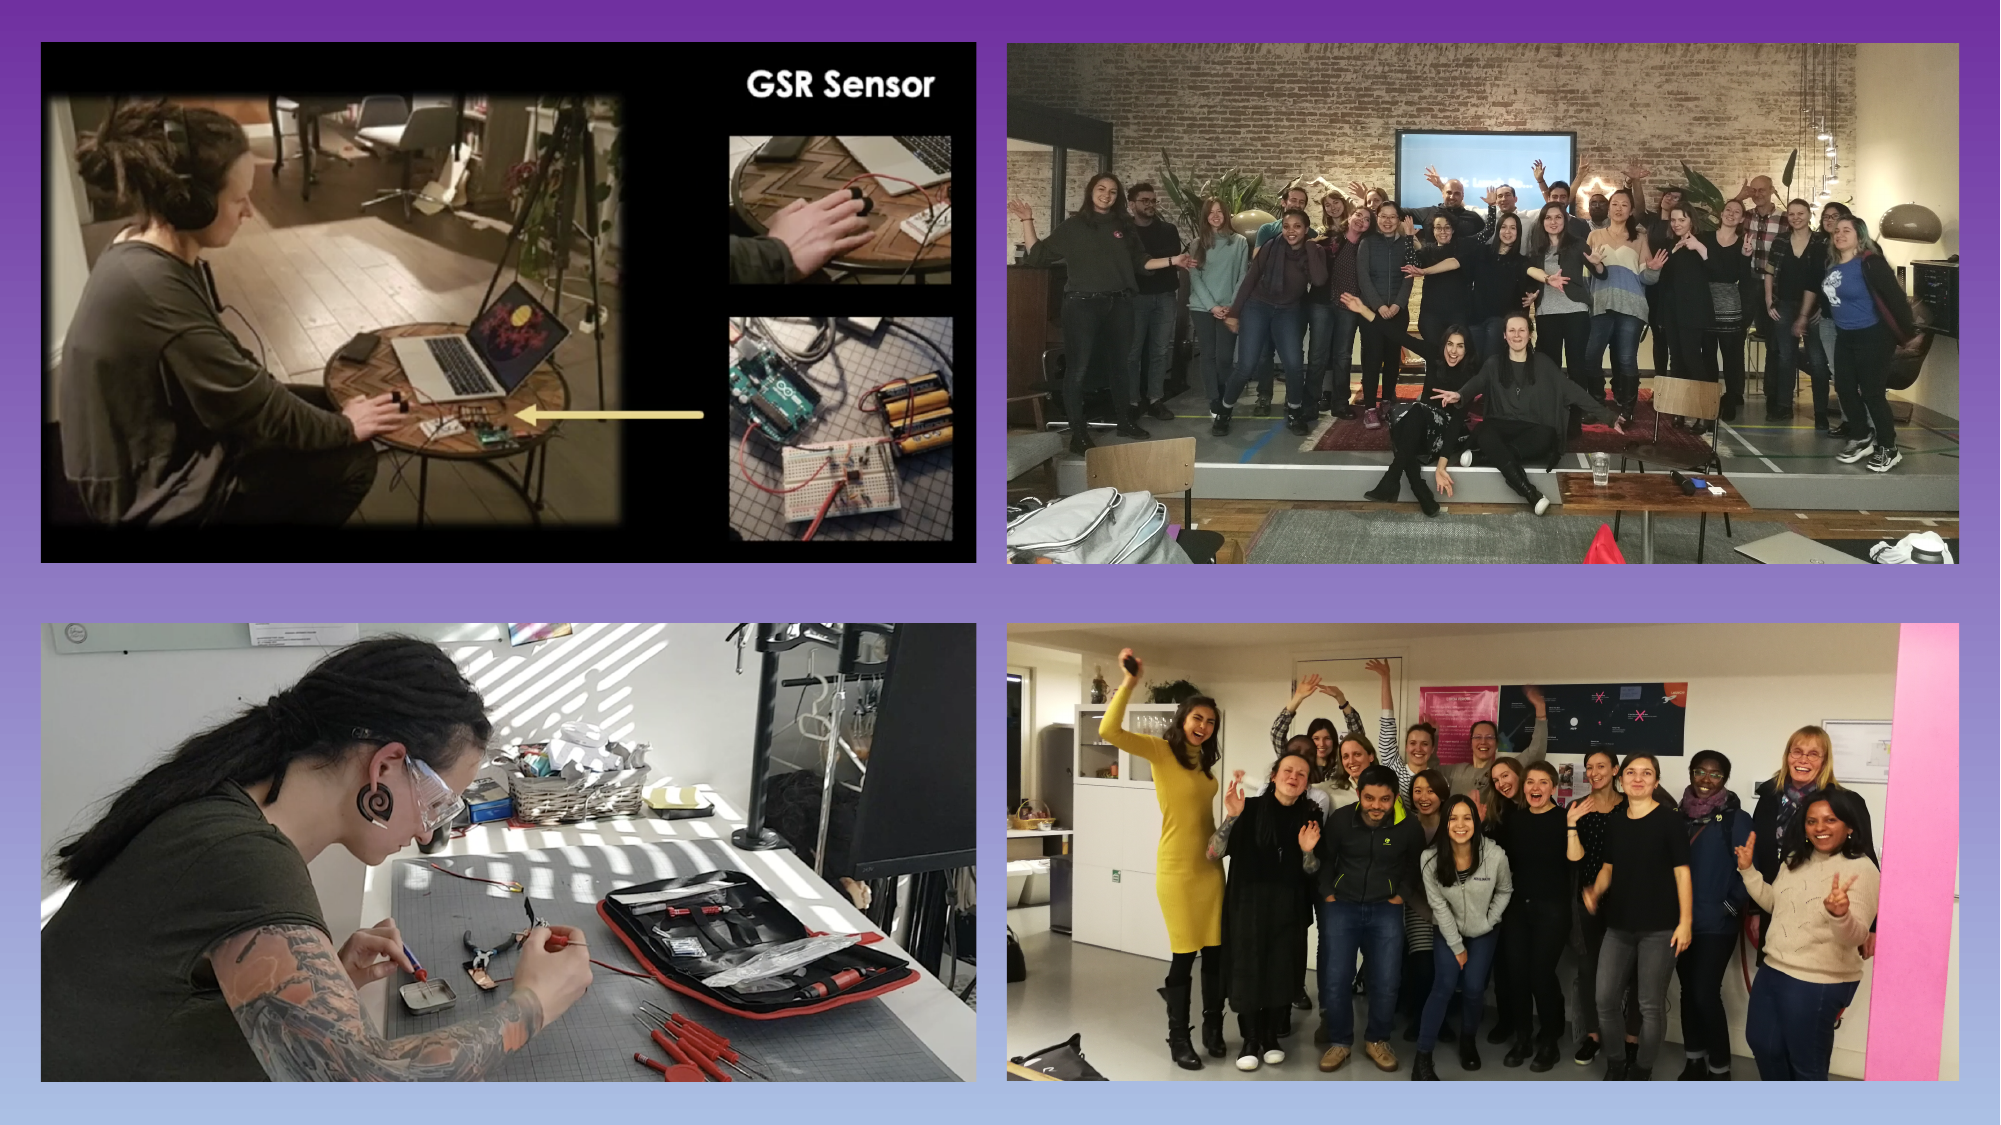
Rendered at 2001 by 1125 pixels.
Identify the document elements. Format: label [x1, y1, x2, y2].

picture [40, 42, 977, 563]
picture [1006, 623, 1960, 1081]
text_box [0, 0, 2000, 1125]
picture [1006, 43, 1960, 564]
picture [40, 623, 977, 1082]
